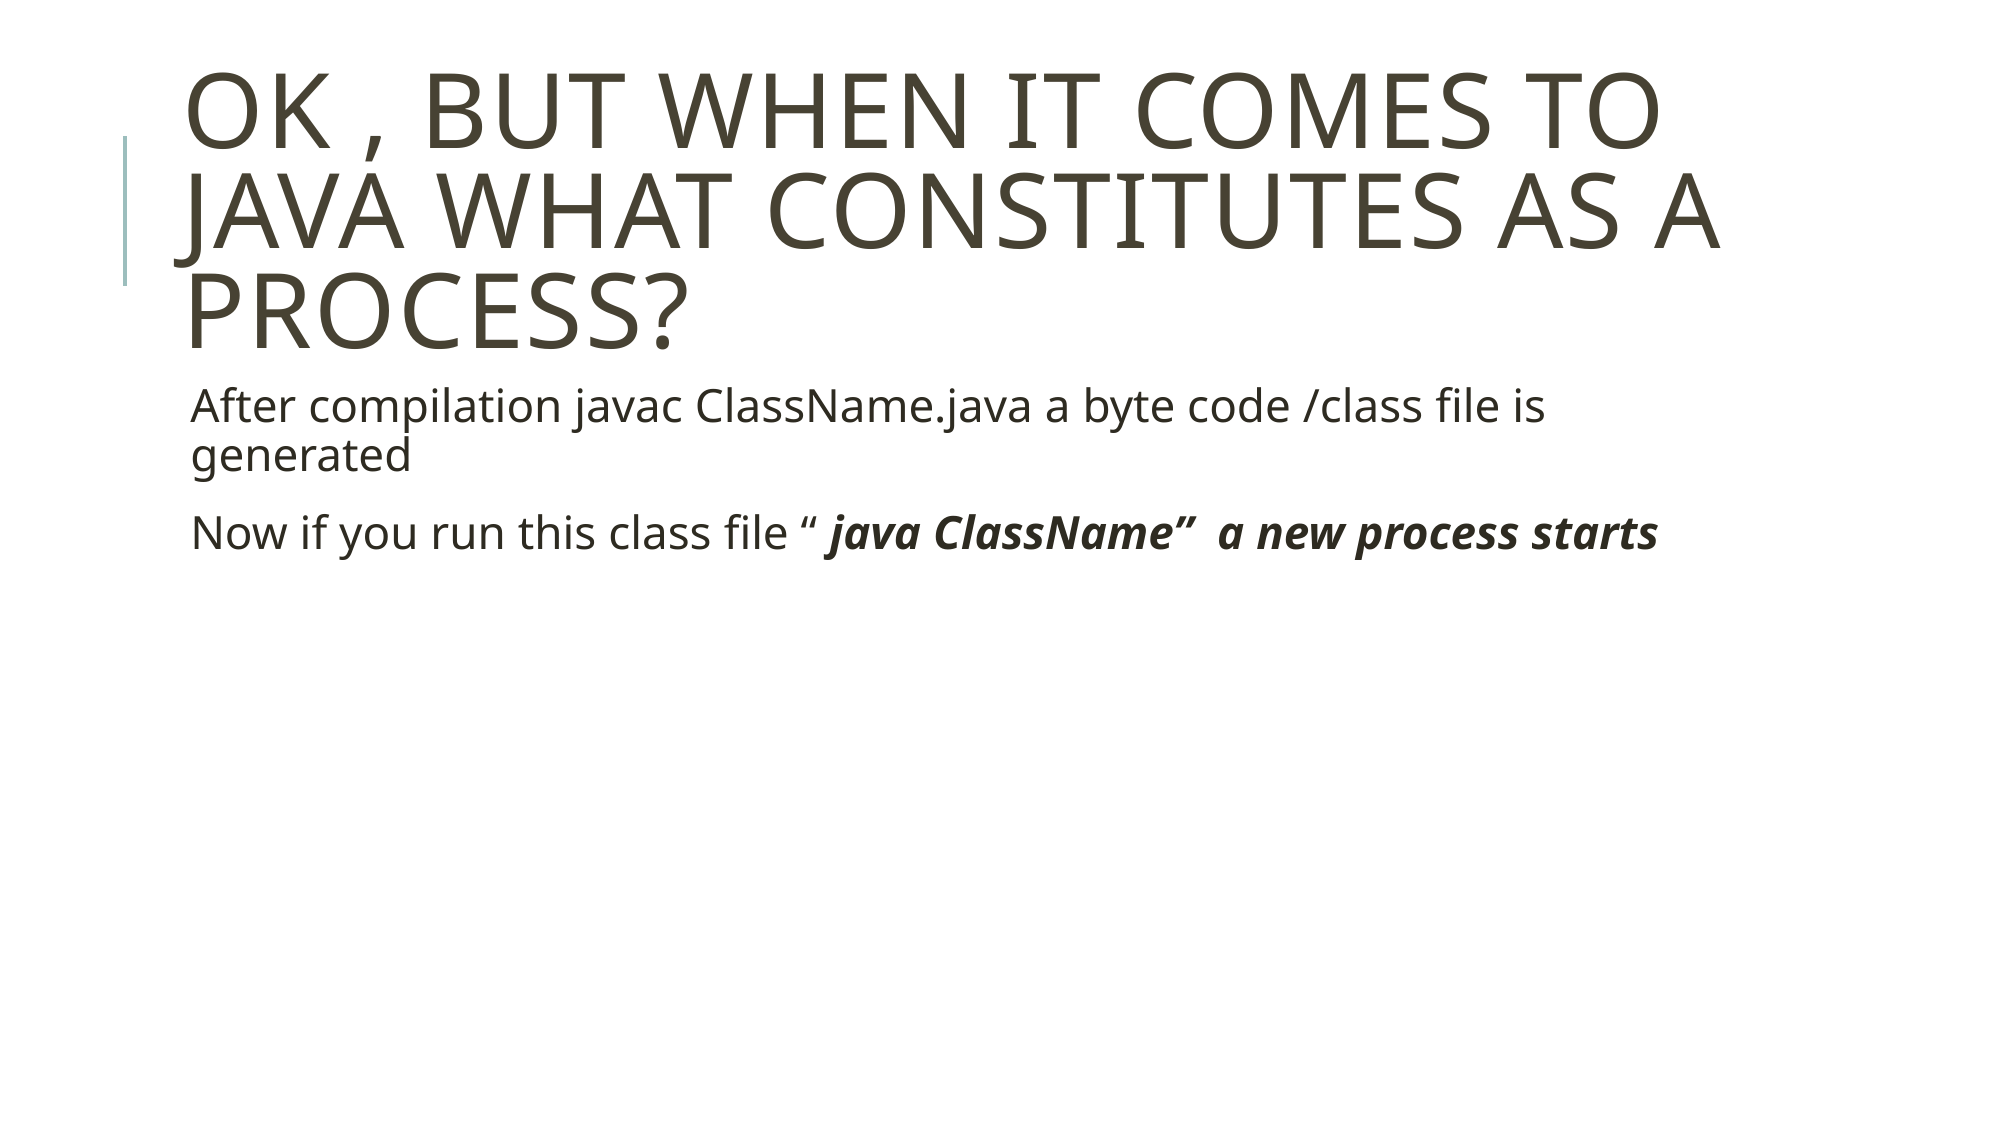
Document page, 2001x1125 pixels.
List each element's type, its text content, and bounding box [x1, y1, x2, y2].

title Ok , but when it comes to java what constitutes as a process? [168, 96, 1763, 342]
list After compilation javac ClassName.java a byte code /class file is generated Now if you run this class file “ java ClassName” a new process starts [168, 375, 1763, 1035]
